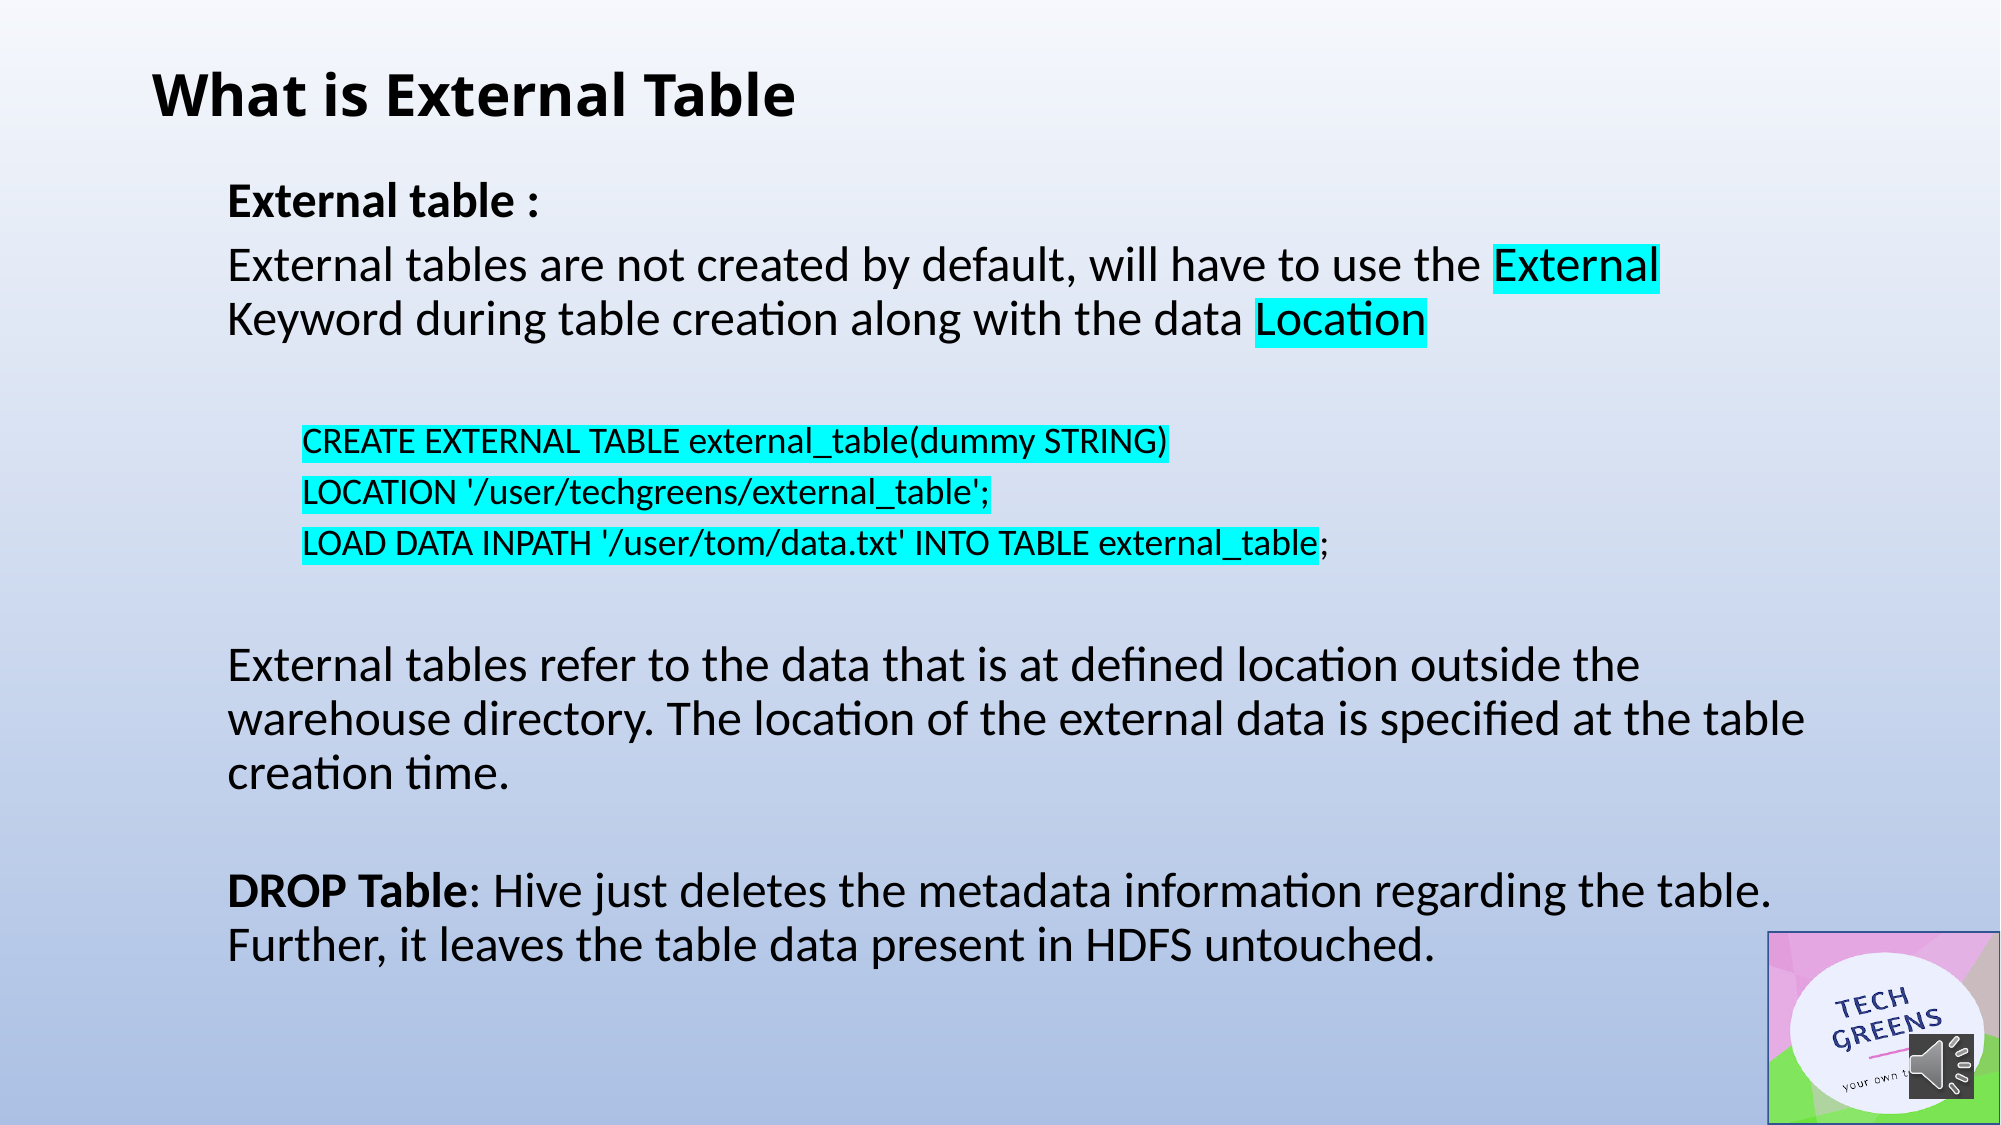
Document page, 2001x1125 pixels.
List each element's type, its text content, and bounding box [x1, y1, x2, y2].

list External table : External tables are not created by default, will have to use the External Keyword during table creation along with the data Location CREATE EXTERNAL TABLE external_table(dummy STRING) LOCATION '/user/techgreens/external_table'; LOAD DATA INPATH '/user/tom/data.txt' INTO TABLE external_table; External tables refer to the data that is at defined location outside the warehouse directory. The location of the external data is specified at the table creation time. DROP Table: Hive just deletes the metadata information regarding the table. Further, it leaves the table data present in HDFS untouched. [137, 166, 1863, 1014]
picture [1769, 933, 1999, 1123]
title What is External Table [137, 59, 1863, 135]
